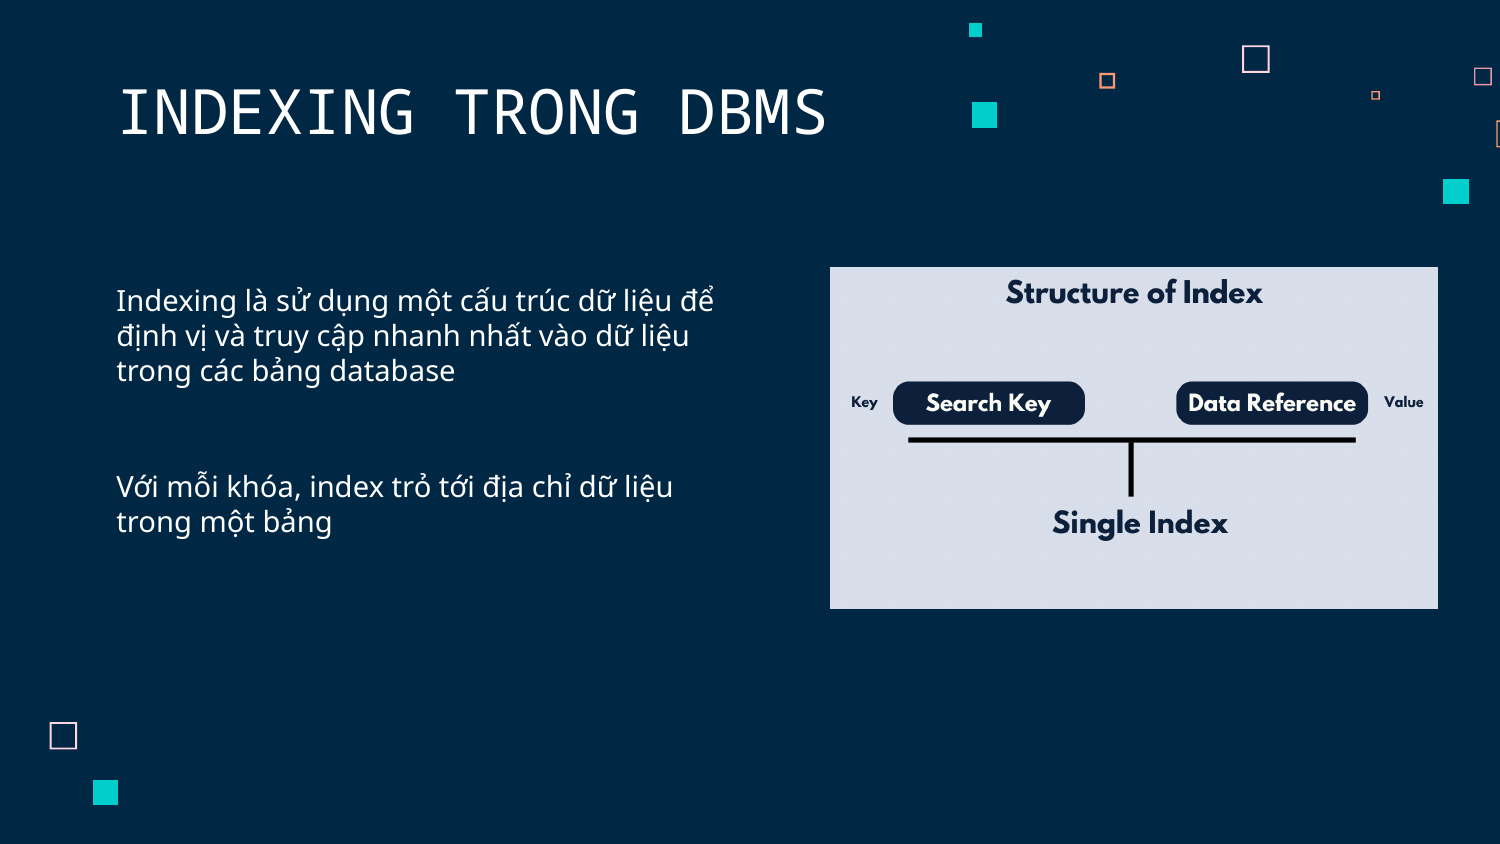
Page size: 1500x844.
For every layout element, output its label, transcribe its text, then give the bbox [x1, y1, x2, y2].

text_box [971, 102, 998, 128]
picture [830, 267, 1438, 609]
text_box Indexing là sử dụng một cấu trúc dữ liệu để định vị và truy cập nhanh nhất vào dữ liệu trong các bảng database [101, 267, 750, 425]
text_box Với mỗi khóa, index trỏ tới địa chỉ dữ liệu trong một bảng [101, 453, 750, 611]
title INDEXING TRONG DBMS [101, 67, 878, 163]
